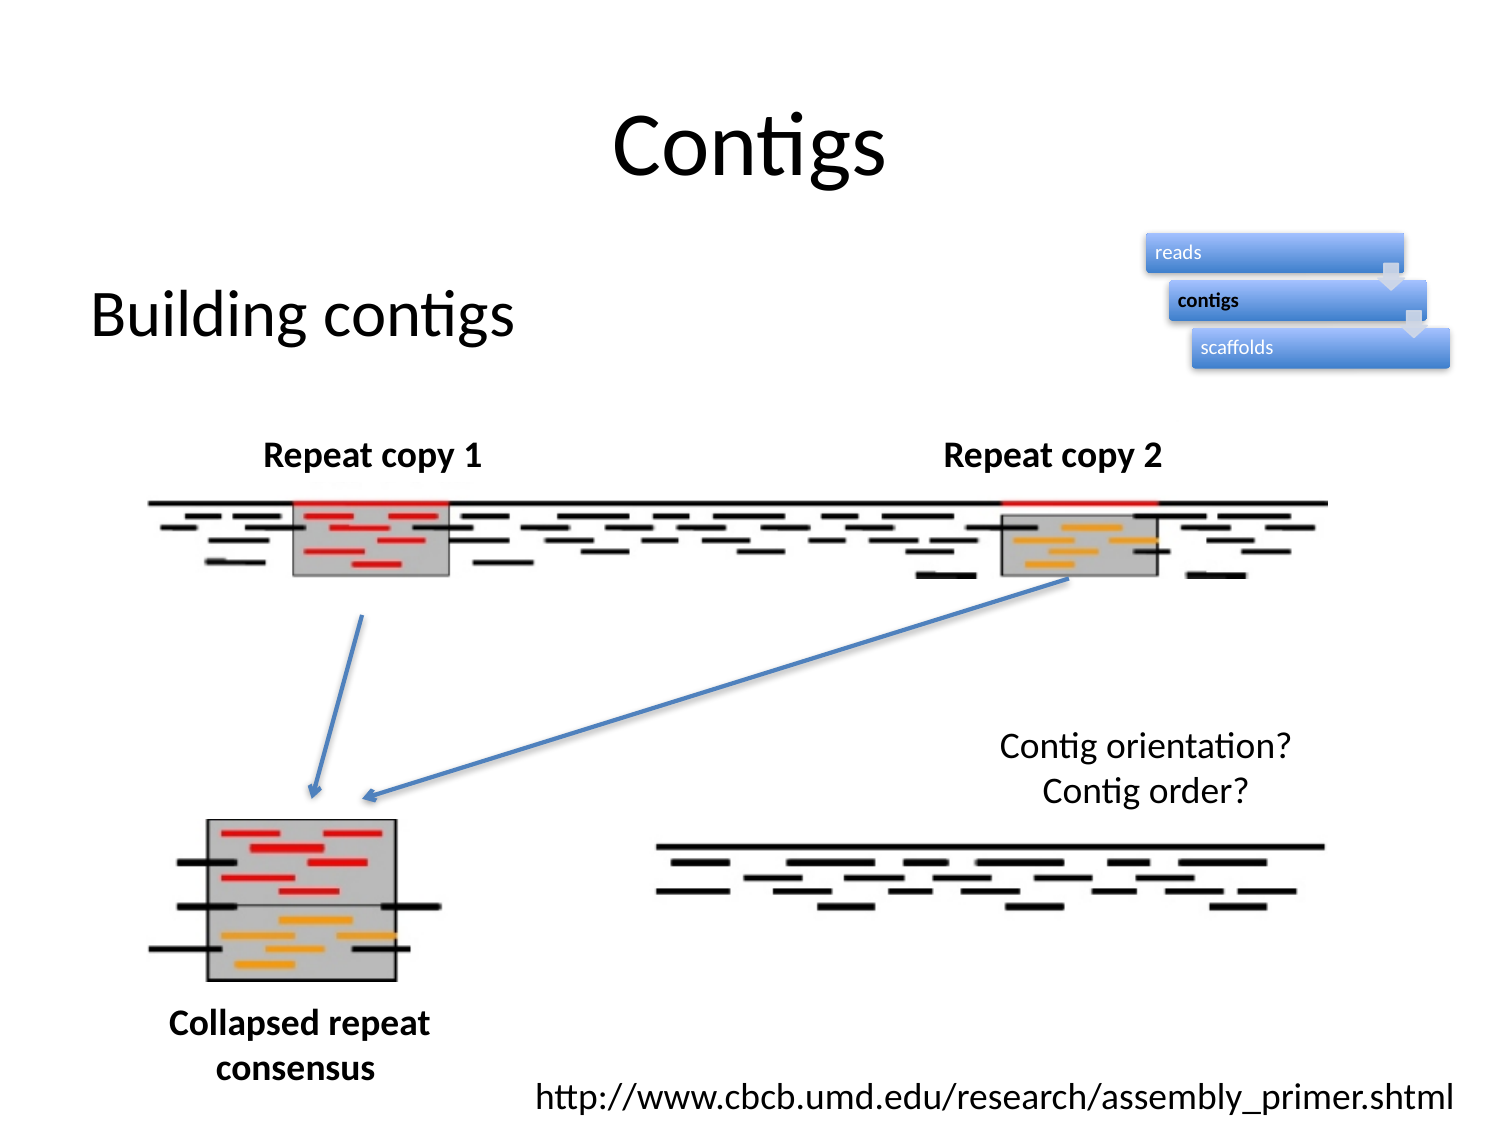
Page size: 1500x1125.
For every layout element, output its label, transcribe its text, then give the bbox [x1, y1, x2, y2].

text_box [89, 578, 1329, 1097]
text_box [1146, 232, 1451, 370]
title Contigs [75, 45, 1425, 233]
list Building contigs [75, 262, 1425, 1005]
text_box http://www.cbcb.umd.edu/research/assembly_primer.shtml [520, 1064, 1471, 1125]
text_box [146, 420, 1329, 578]
